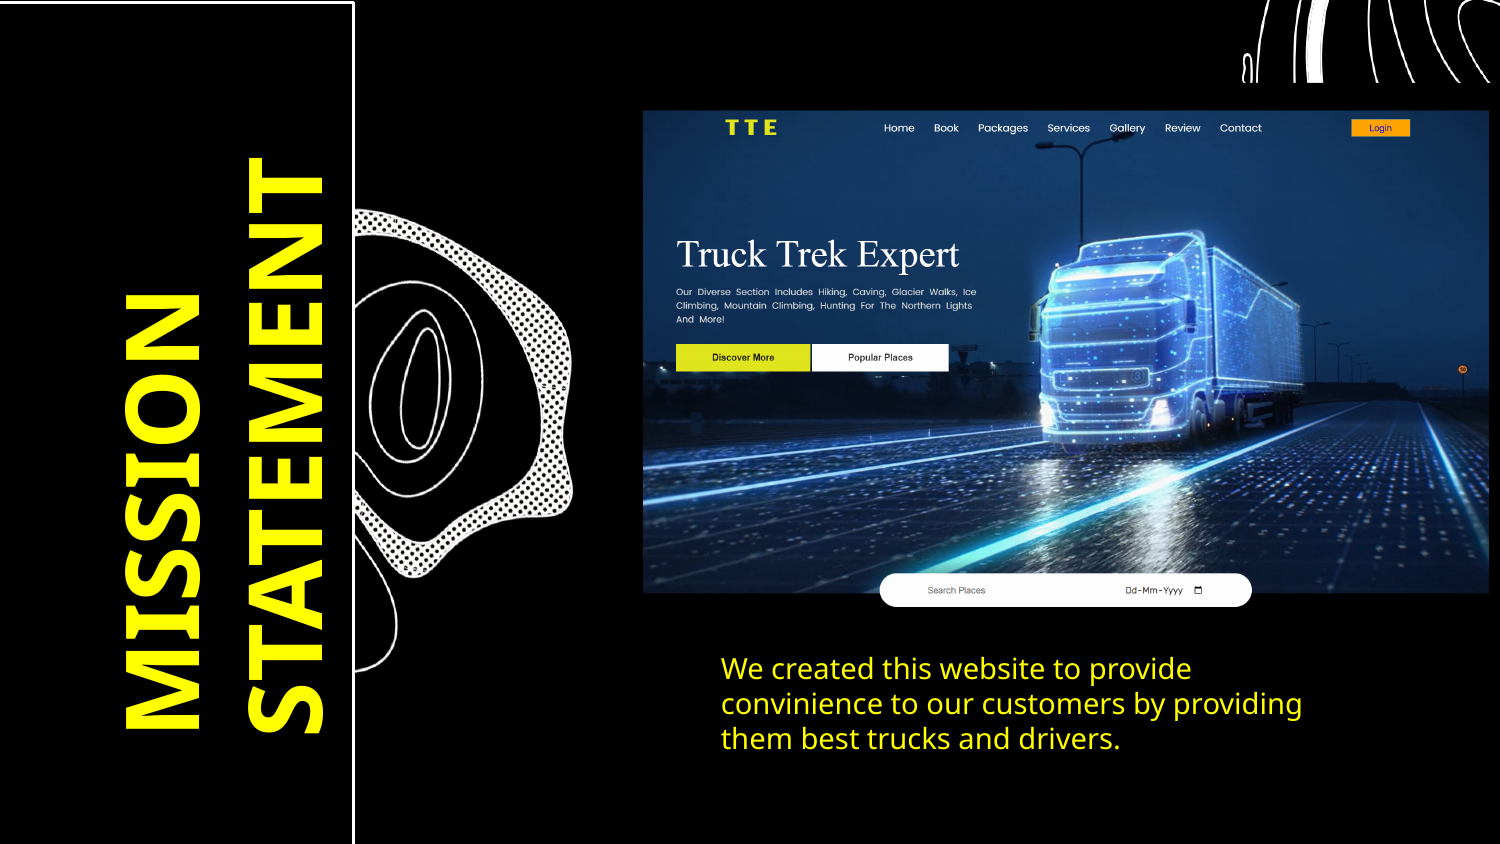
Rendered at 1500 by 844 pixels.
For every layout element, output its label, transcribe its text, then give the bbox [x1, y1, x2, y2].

text_box [0, 2, 354, 844]
title MISSION STATEMENT [82, 90, 326, 754]
subtitle We created this website to provide convinience to our customers by providing them best trucks and drivers. [705, 635, 1370, 763]
picture [0, 0, 1500, 844]
text_box [705, 82, 1500, 764]
